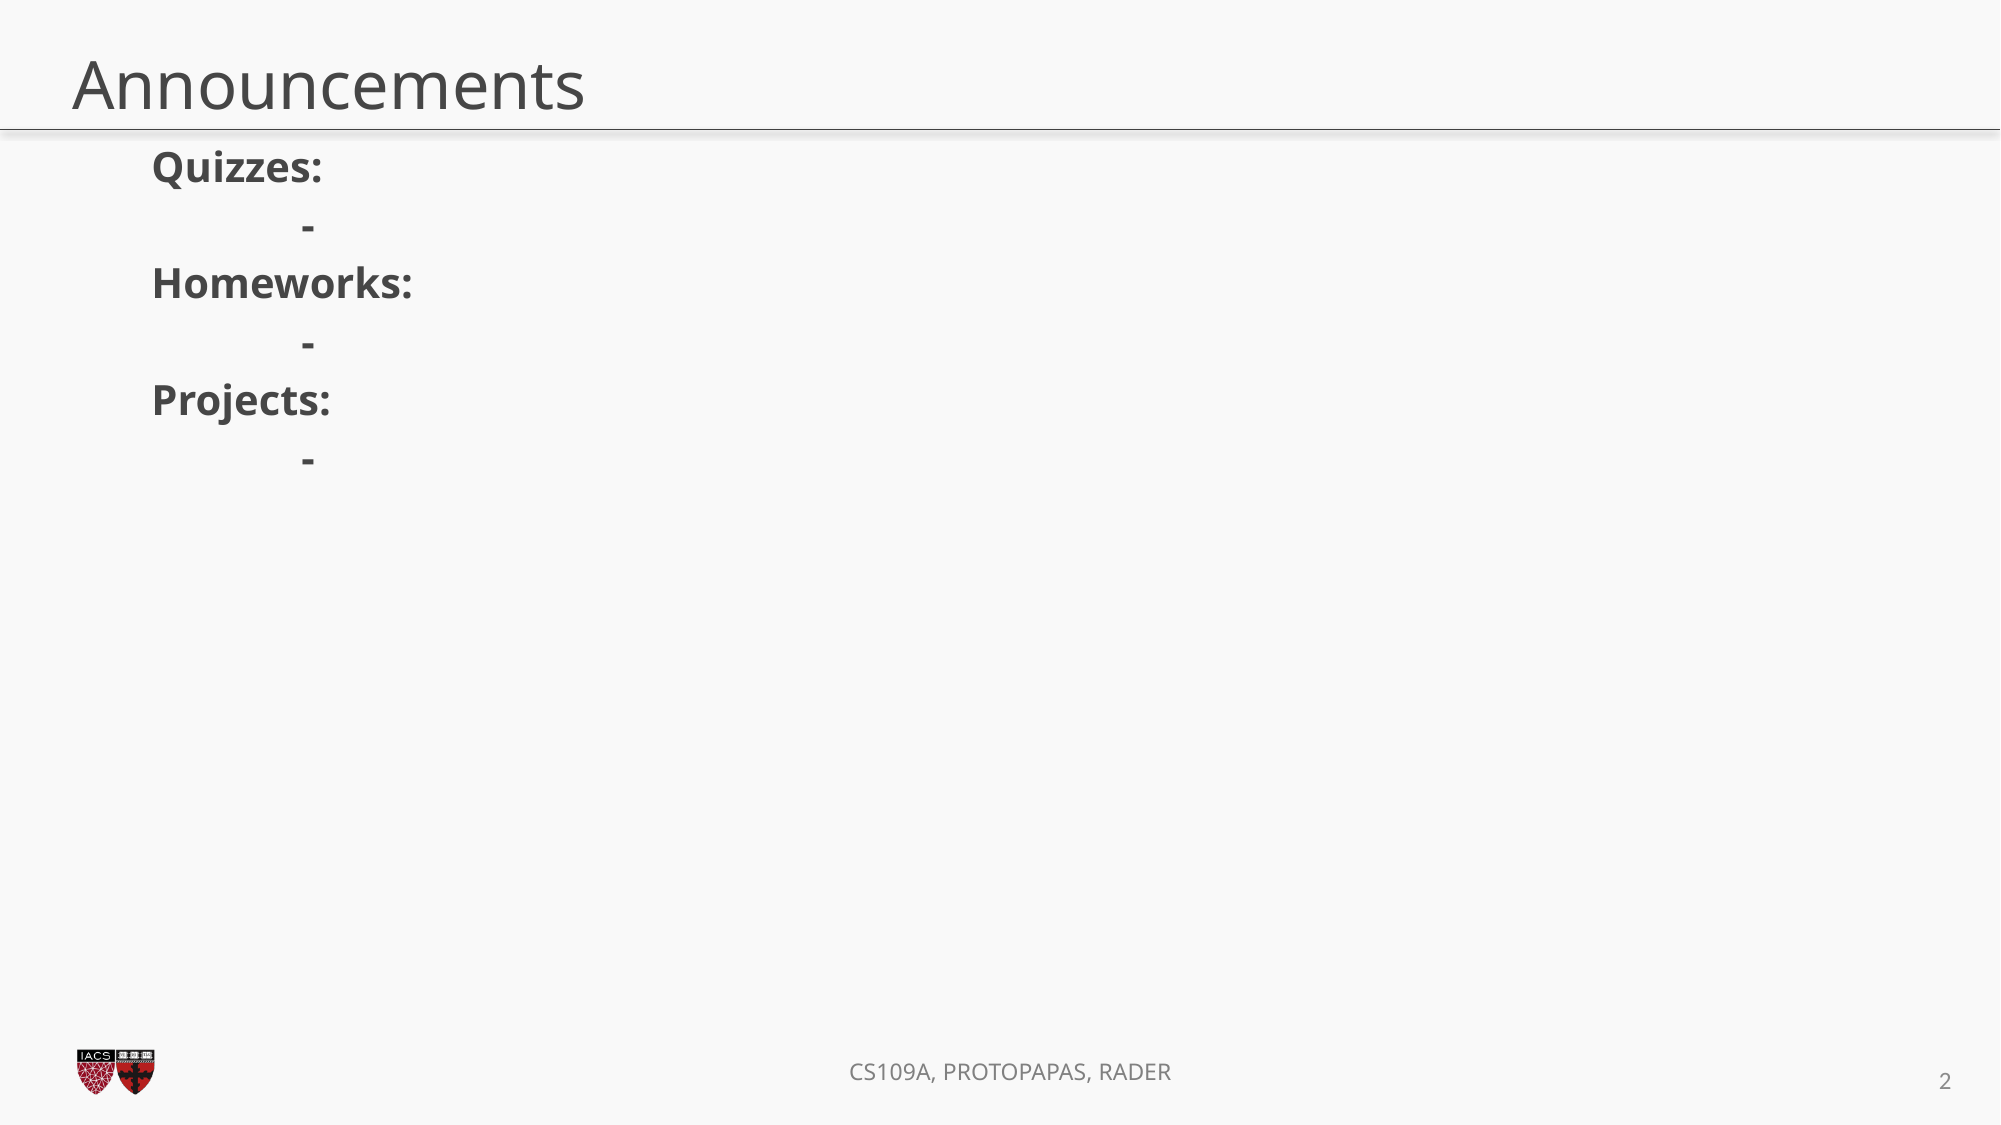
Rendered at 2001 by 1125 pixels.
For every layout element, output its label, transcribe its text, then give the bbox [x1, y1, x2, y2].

slide_number 2 [1500, 1050, 1967, 1110]
list Quizzes: - Homeworks: - Projects: - [136, 133, 1831, 900]
title Announcements [57, 35, 1943, 162]
picture [75, 1049, 155, 1095]
